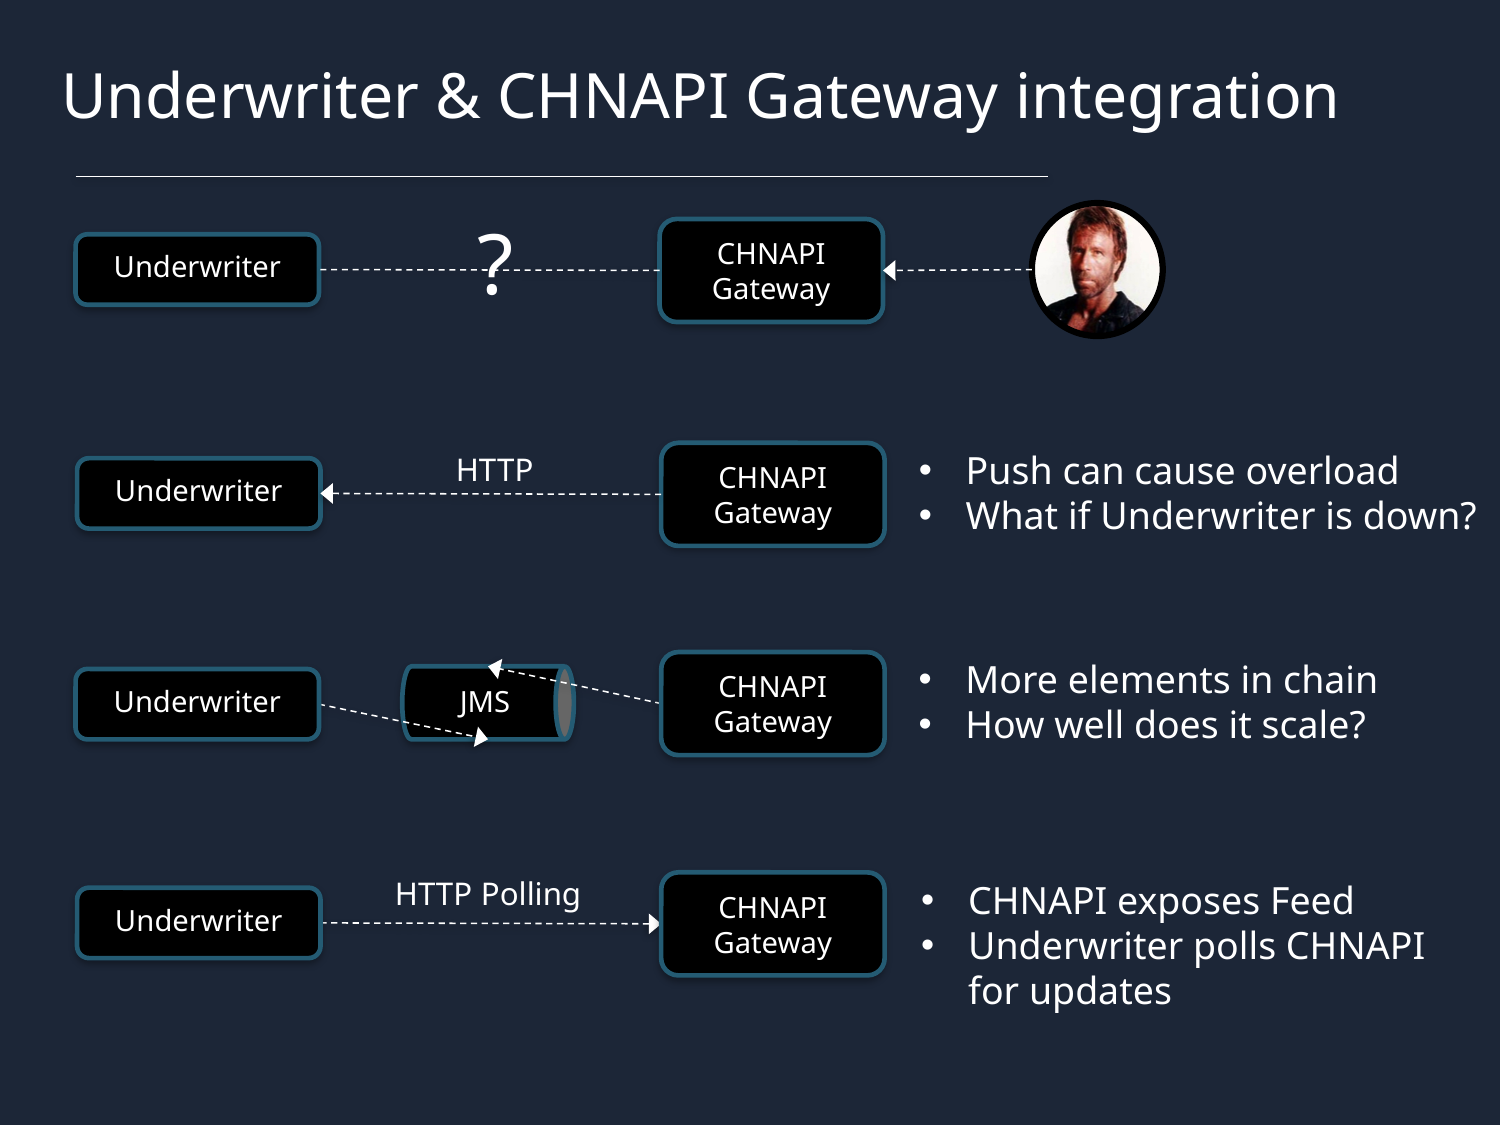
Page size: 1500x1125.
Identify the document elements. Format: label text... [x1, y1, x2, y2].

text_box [76, 866, 885, 976]
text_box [76, 442, 885, 547]
text_box Push can cause overload What if Underwriter is down? [904, 439, 1493, 545]
text_box Underwriter & CHNAPI Gateway integration [46, 48, 1357, 138]
text_box More elements in chain How well does it scale? [903, 649, 1394, 754]
text_box CHNAPI exposes Feed Underwriter polls CHNAPI for updates [906, 869, 1464, 1019]
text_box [75, 651, 885, 756]
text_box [75, 175, 1163, 337]
